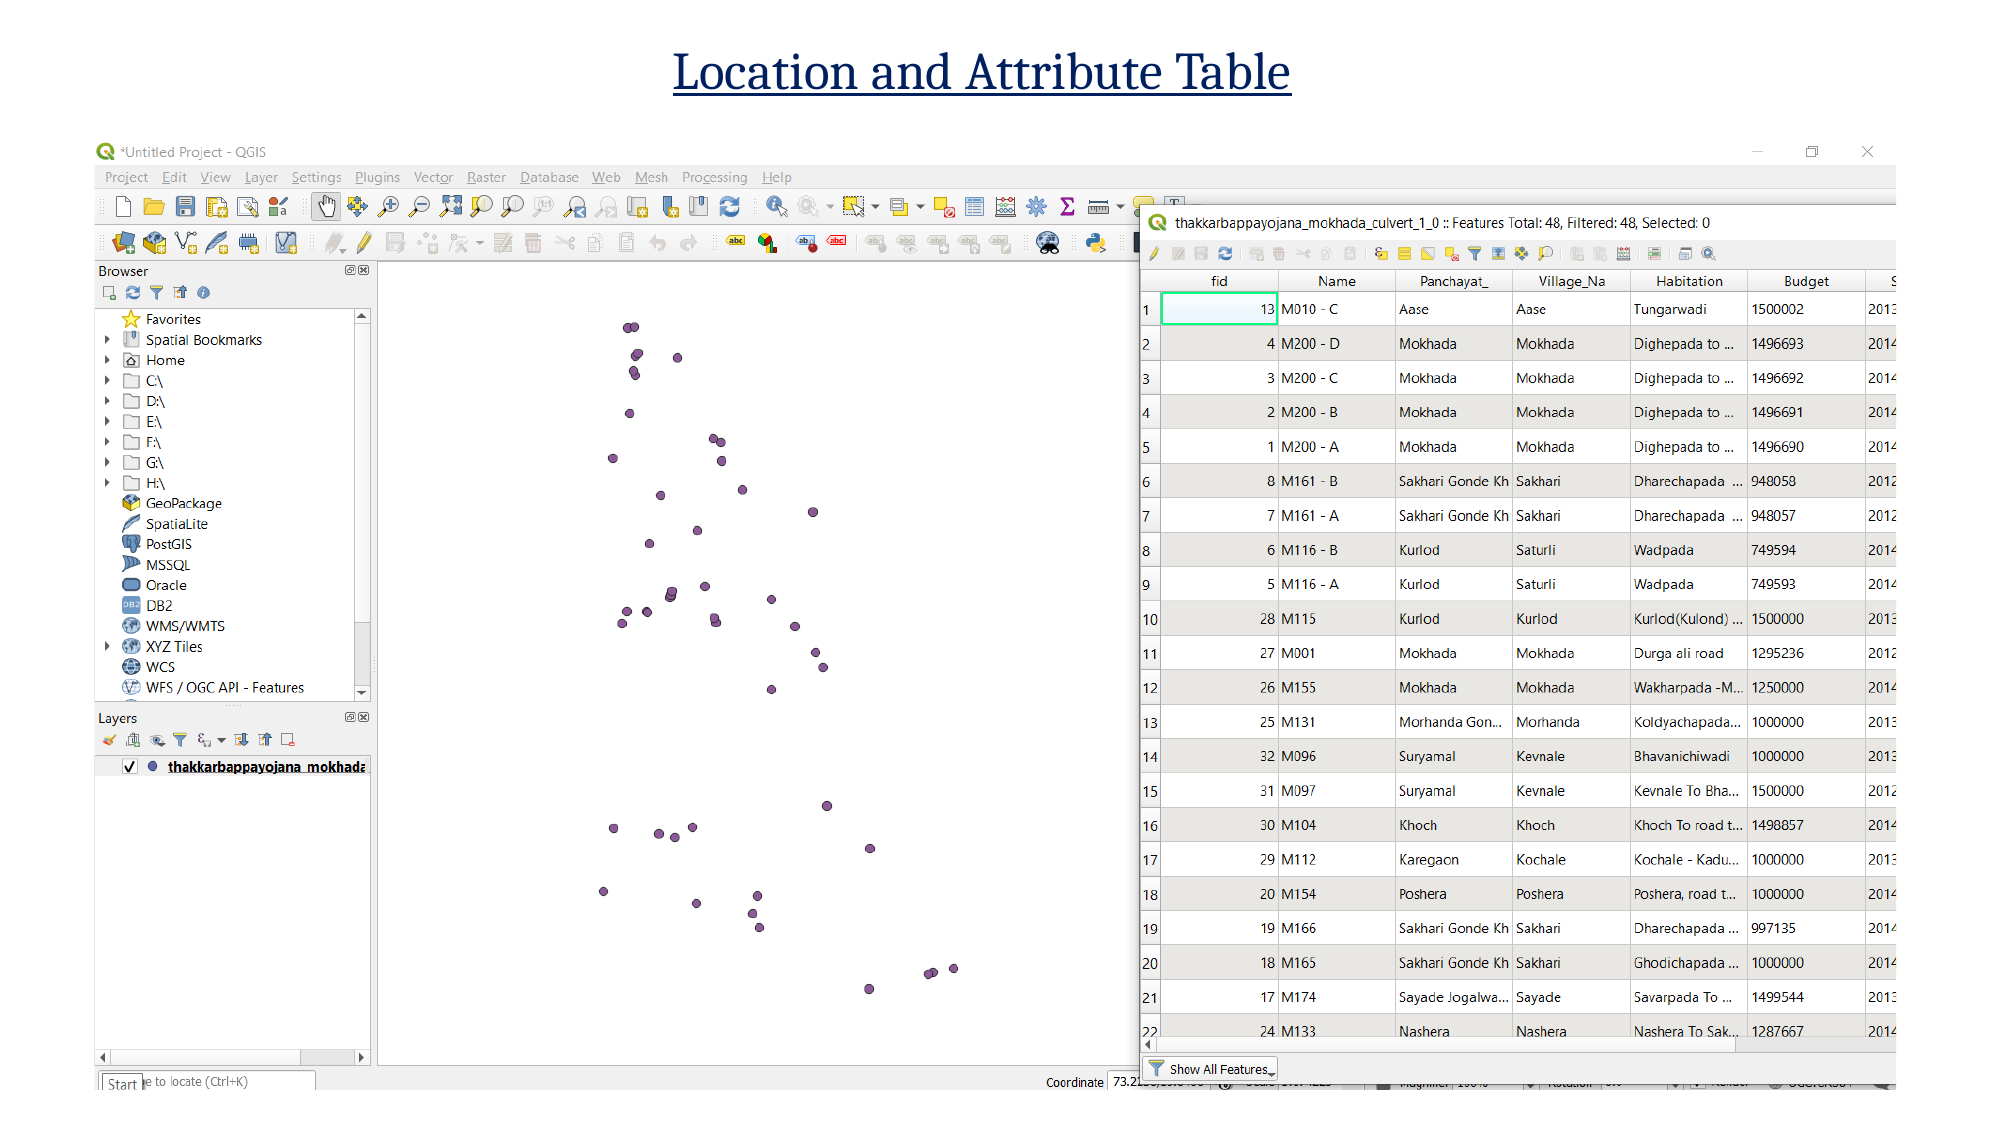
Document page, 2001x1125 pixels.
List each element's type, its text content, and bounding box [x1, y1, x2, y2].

title Location and Attribute Table [164, 35, 1800, 109]
picture [94, 138, 1897, 1090]
